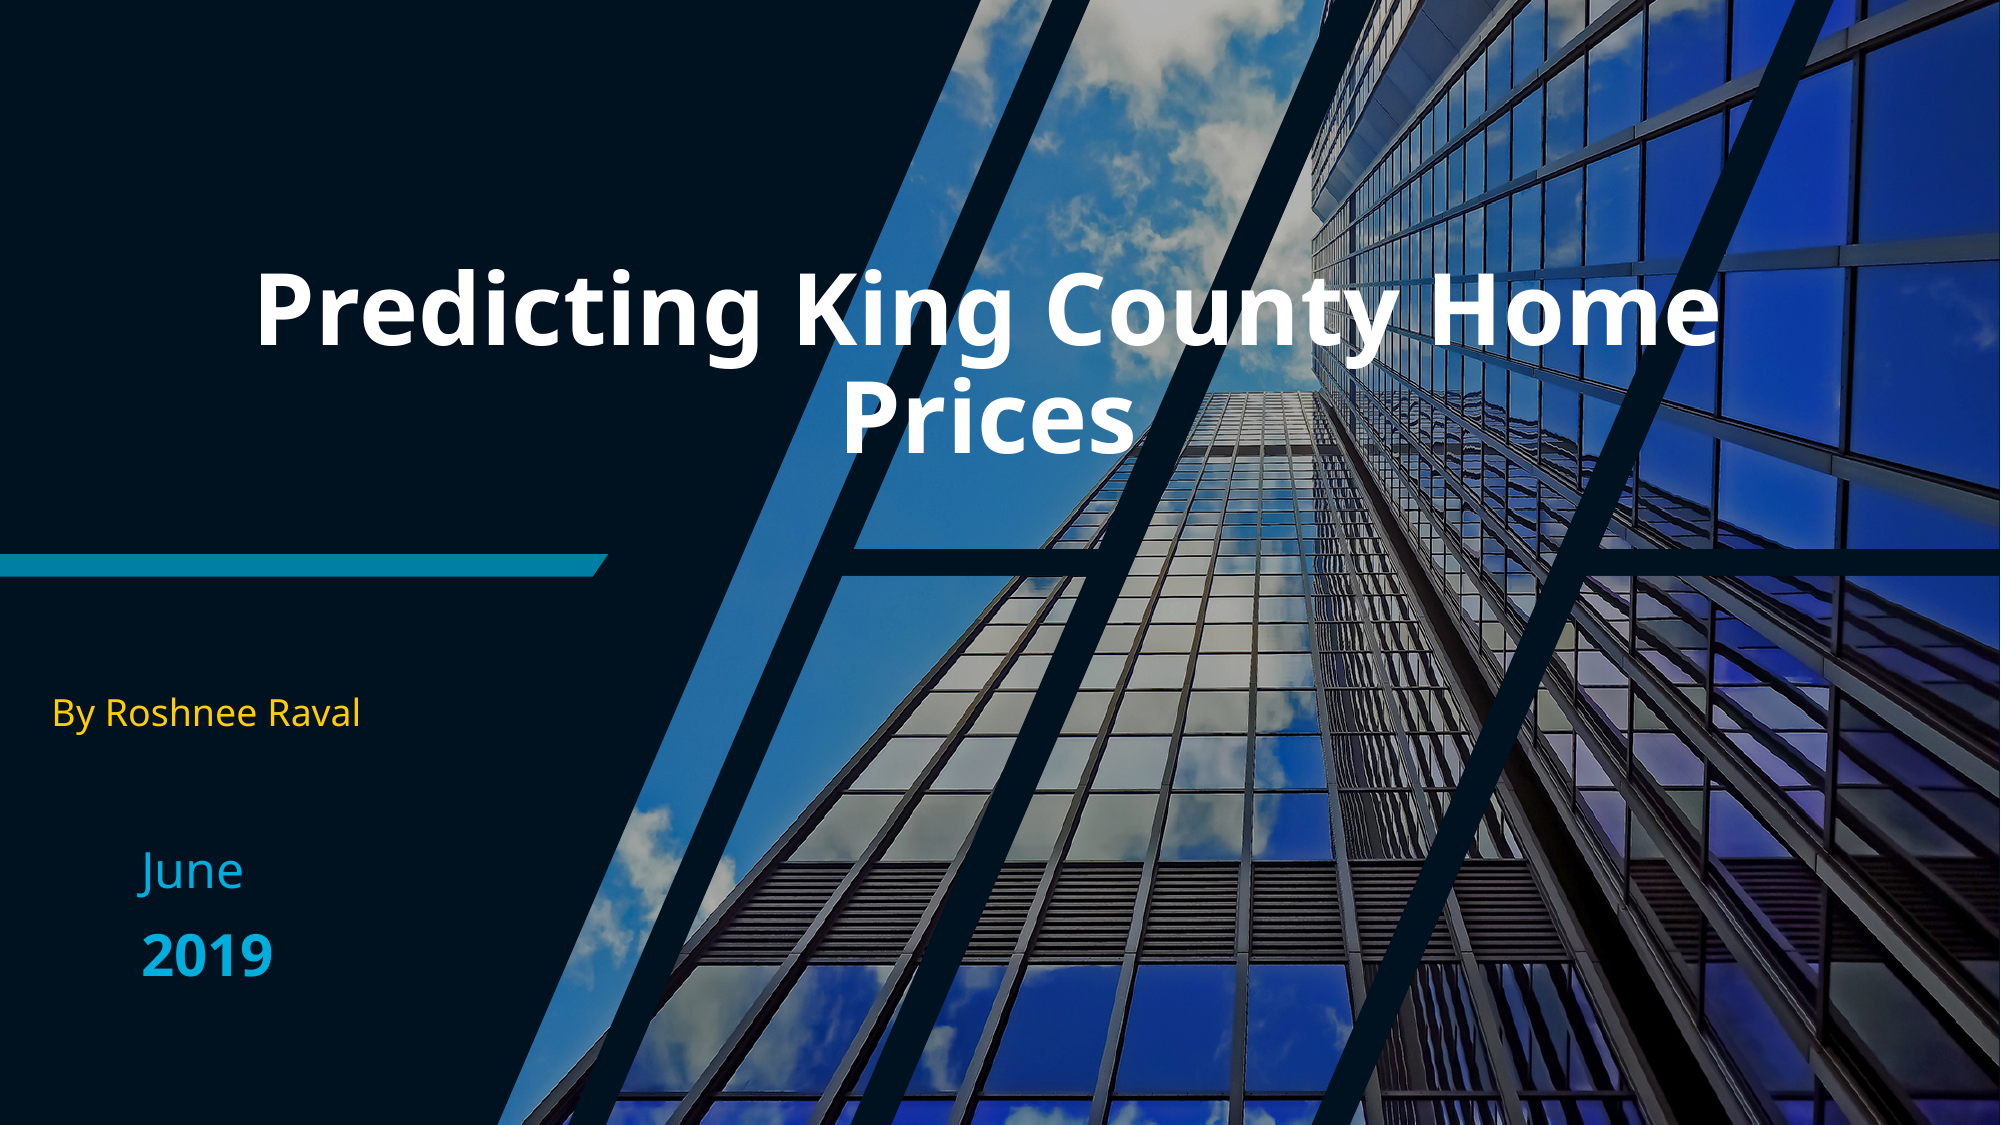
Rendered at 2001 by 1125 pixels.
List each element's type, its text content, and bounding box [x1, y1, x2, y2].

list June [126, 837, 497, 918]
picture [497, 0, 2000, 1125]
title Predicting King County Home Prices [126, 179, 497, 554]
list By Roshnee Raval [36, 620, 497, 798]
list 2019 [126, 918, 497, 972]
